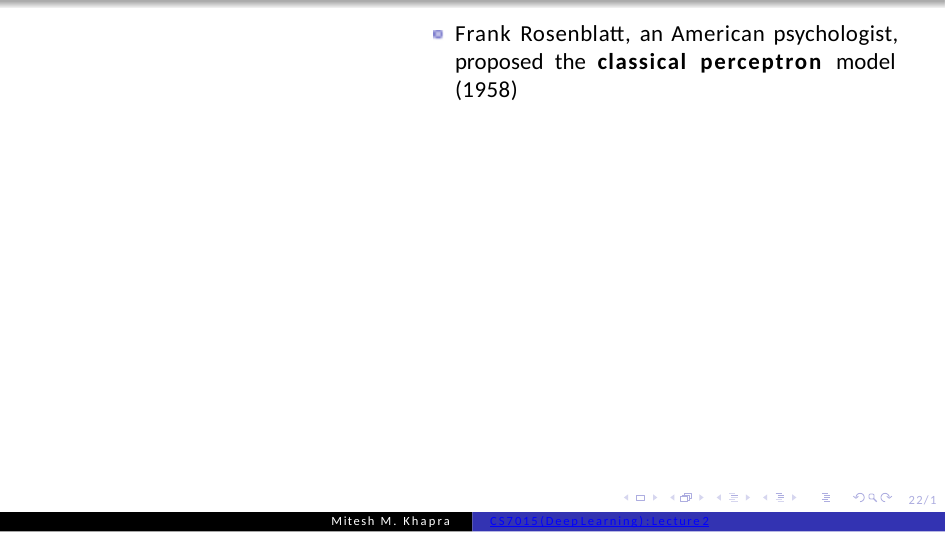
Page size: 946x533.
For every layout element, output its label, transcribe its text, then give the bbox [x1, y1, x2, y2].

picture [0, 0, 945, 8]
picture [432, 30, 444, 42]
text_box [0, 511, 946, 532]
text_box Frank Rosenblatt, an American psychologist, proposed the classical perceptron model (1958) [452, 16, 908, 102]
text_box 22/1 [906, 493, 942, 508]
